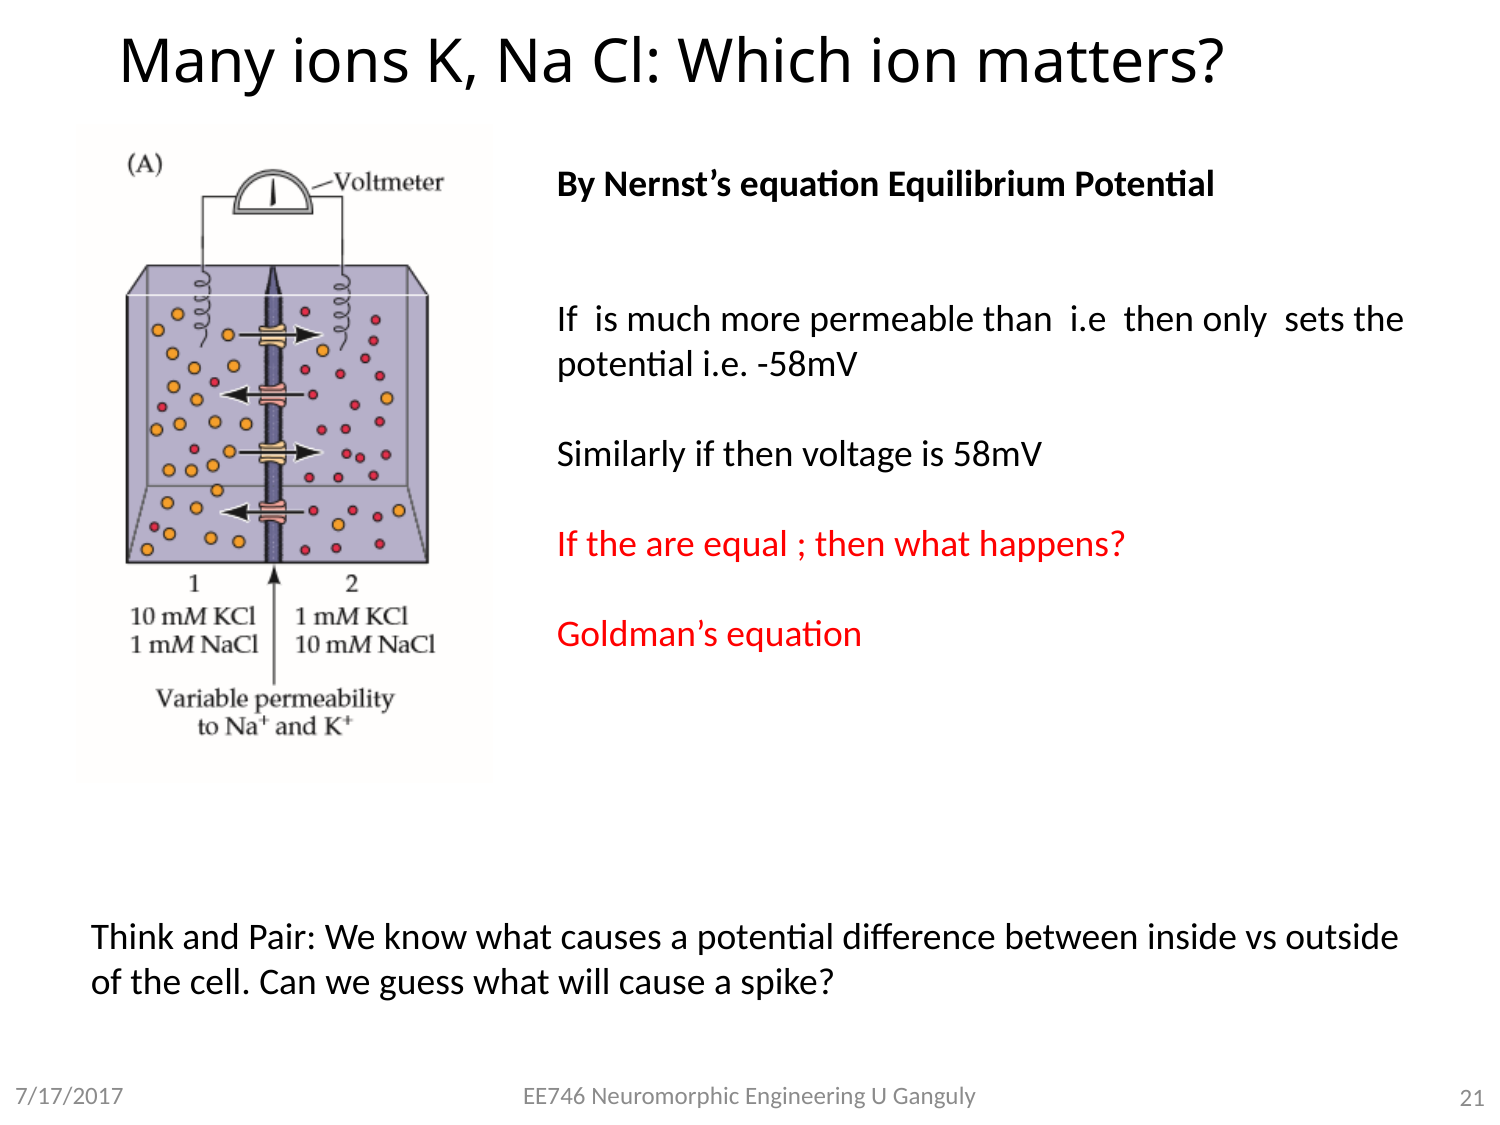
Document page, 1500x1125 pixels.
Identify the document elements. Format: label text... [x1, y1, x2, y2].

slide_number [0, 1064, 338, 1124]
text_box Think and Pair: We know what causes a potential difference between inside vs outside of the cell. Can we guess what will cause a spike? [76, 904, 1438, 1010]
title Many ions K, Na Cl: Which ion matters? [103, 1, 1397, 125]
footer EE746 Neuromorphic Engineering U Ganguly [496, 1064, 1004, 1124]
picture [76, 124, 493, 783]
slide_number 21 [1162, 1066, 1500, 1125]
